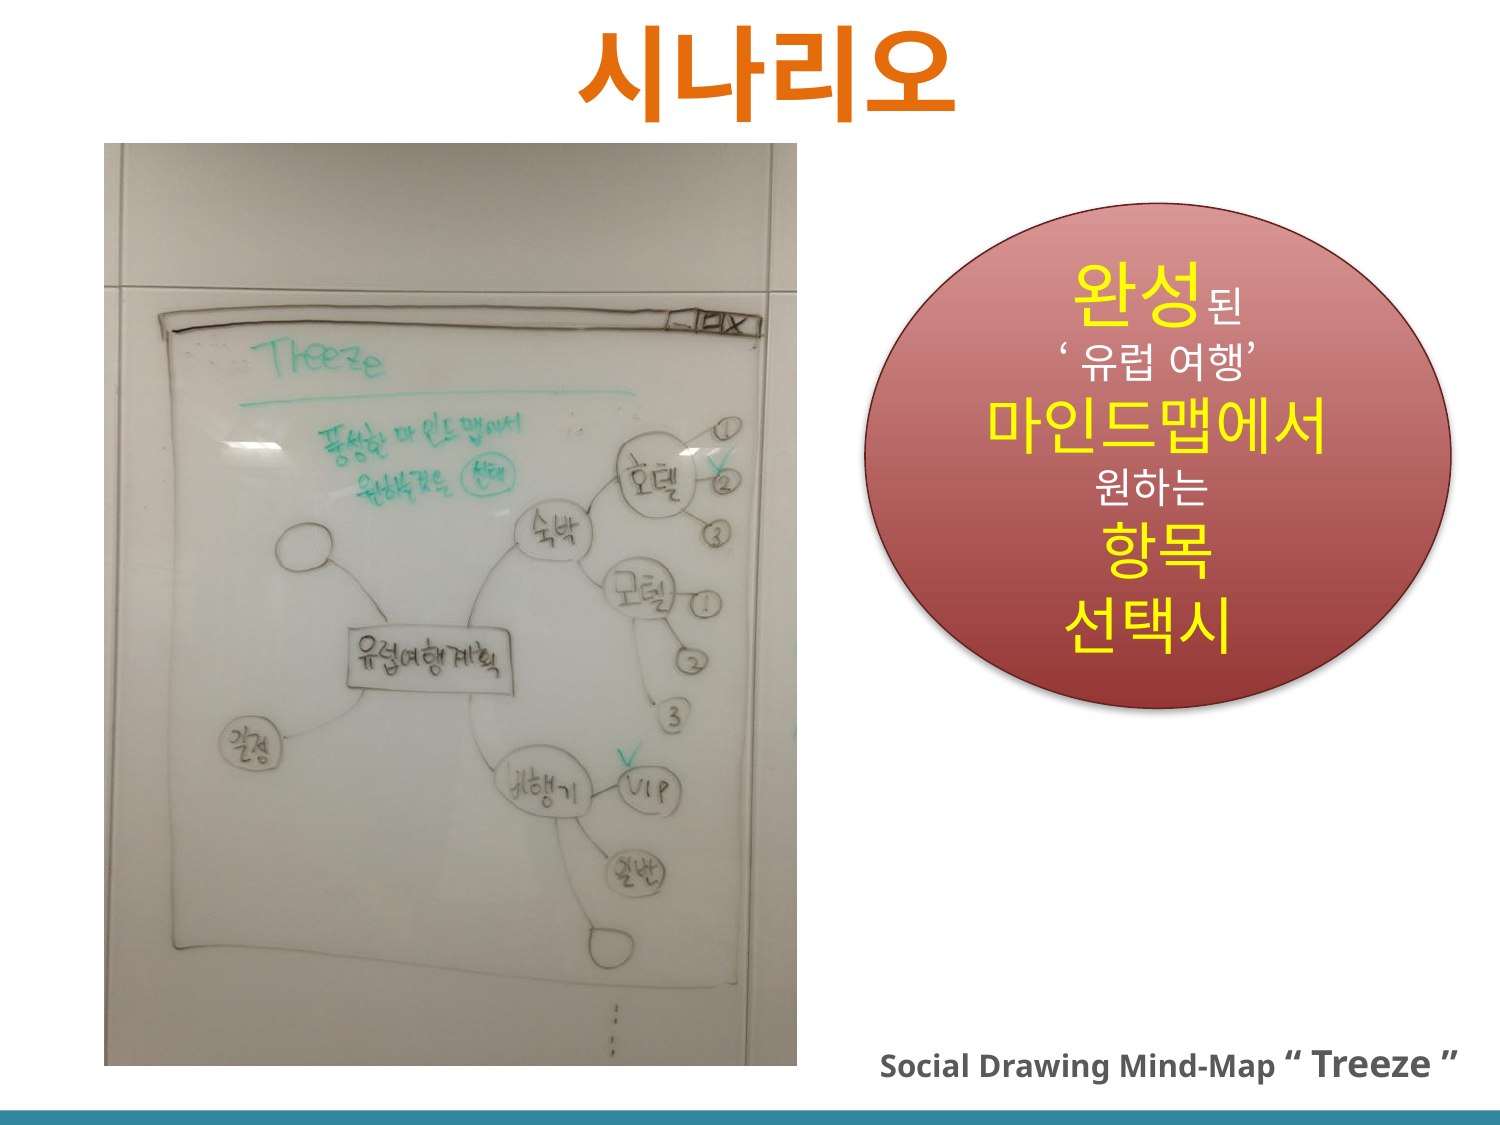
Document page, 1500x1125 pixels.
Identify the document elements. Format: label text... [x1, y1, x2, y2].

text_box [0, 1108, 1500, 1125]
text_box Social Drawing Mind-Map “ Treeze ” [865, 1032, 1500, 1093]
text_box 완성된 ‘유럽 여행’ 마인드맵에서 원하는 항목 선택시 [864, 202, 1452, 710]
picture [104, 143, 797, 1066]
text_box 시나리오 [560, 1, 975, 142]
